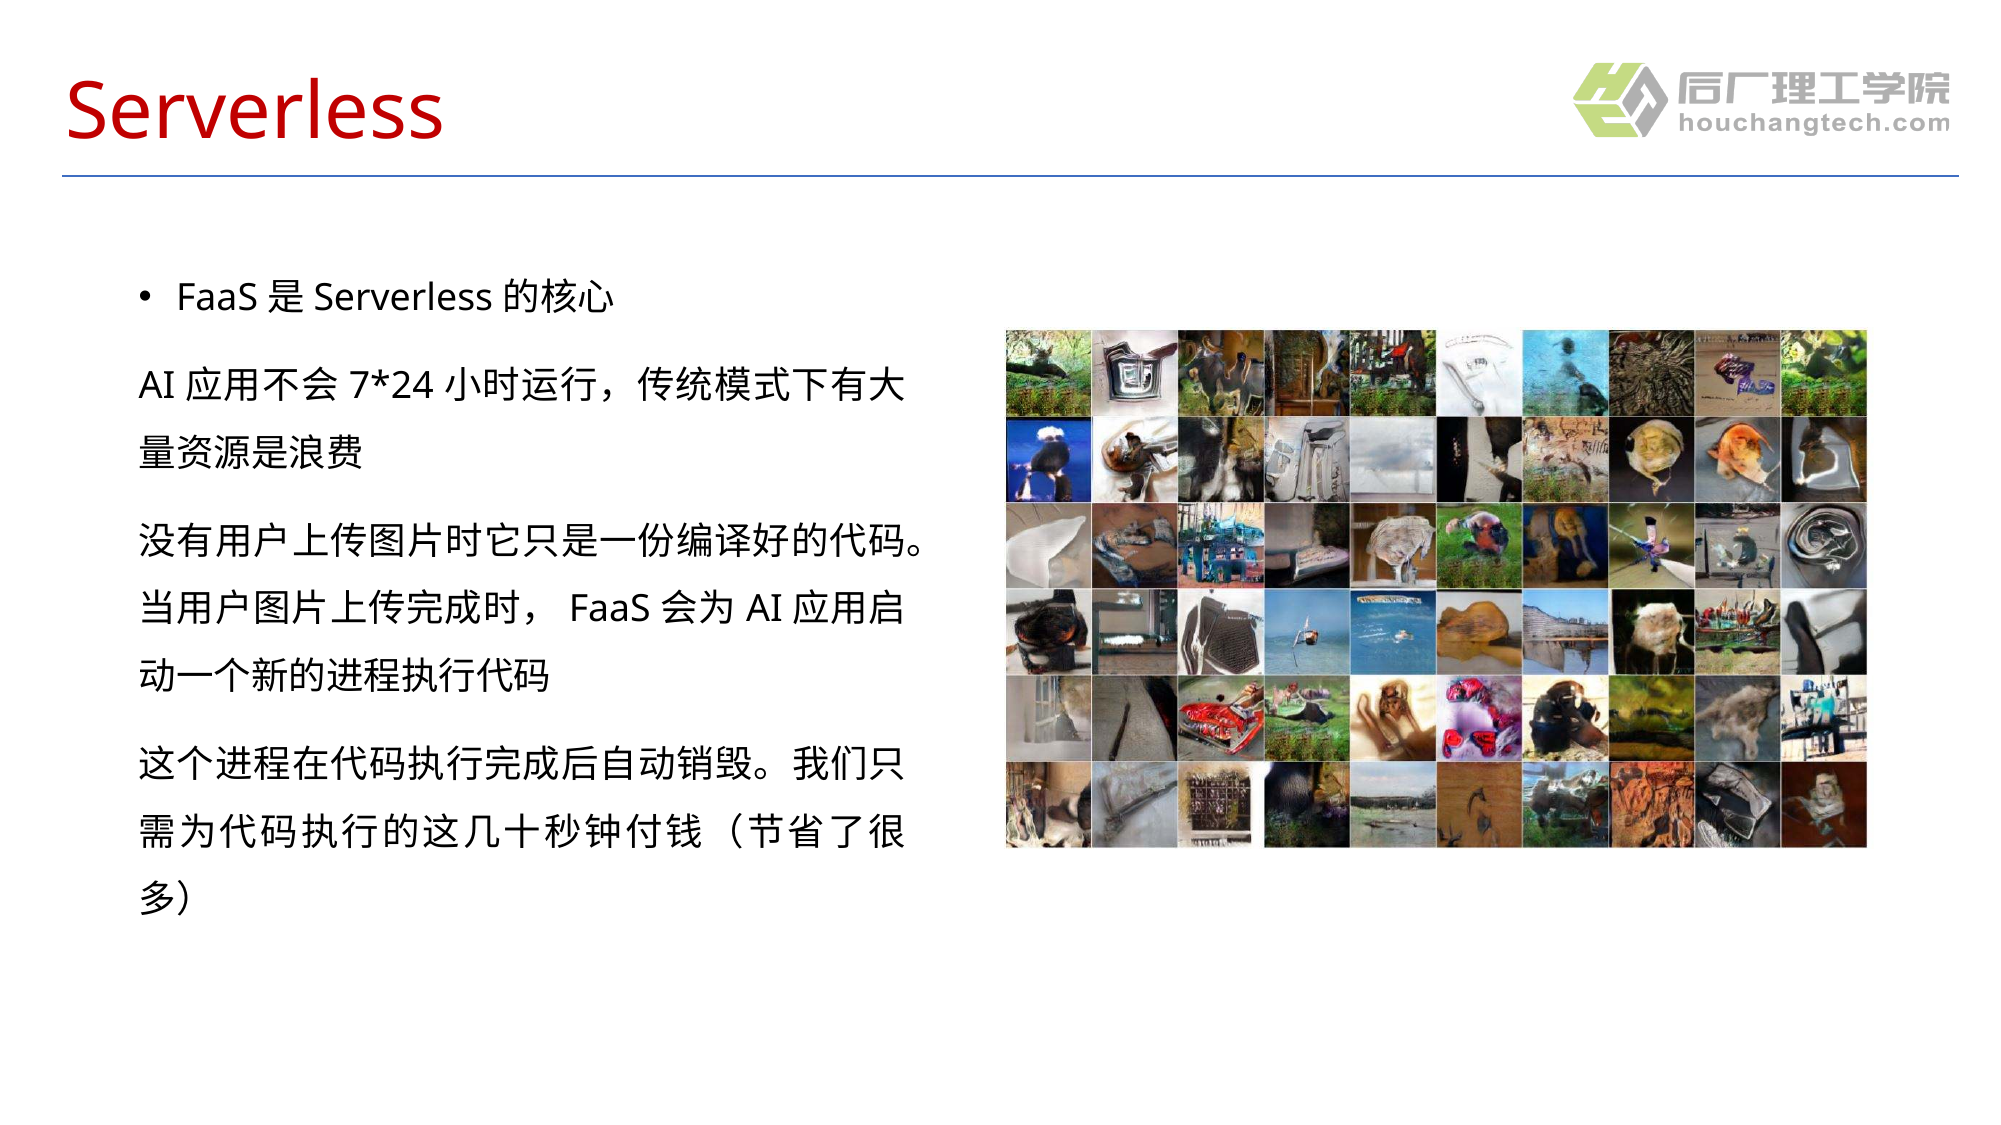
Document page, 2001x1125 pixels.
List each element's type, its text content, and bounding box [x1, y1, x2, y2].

title Serverless [57, 59, 1728, 167]
text_box FaaS是Serverless的核心 AI应用不会7*24小时运行，传统模式下有大量资源是浪费 没有用户上传图片时它只是一份编译好的代码。当用户图片上传完成时，FaaS会为AI应用启动一个新的进程执行代码 这个进程在代码执行完成后自动销毁。我们只需为代码执行的这几十秒钟付钱（节省了很多） [131, 242, 914, 933]
picture [1004, 327, 1874, 849]
